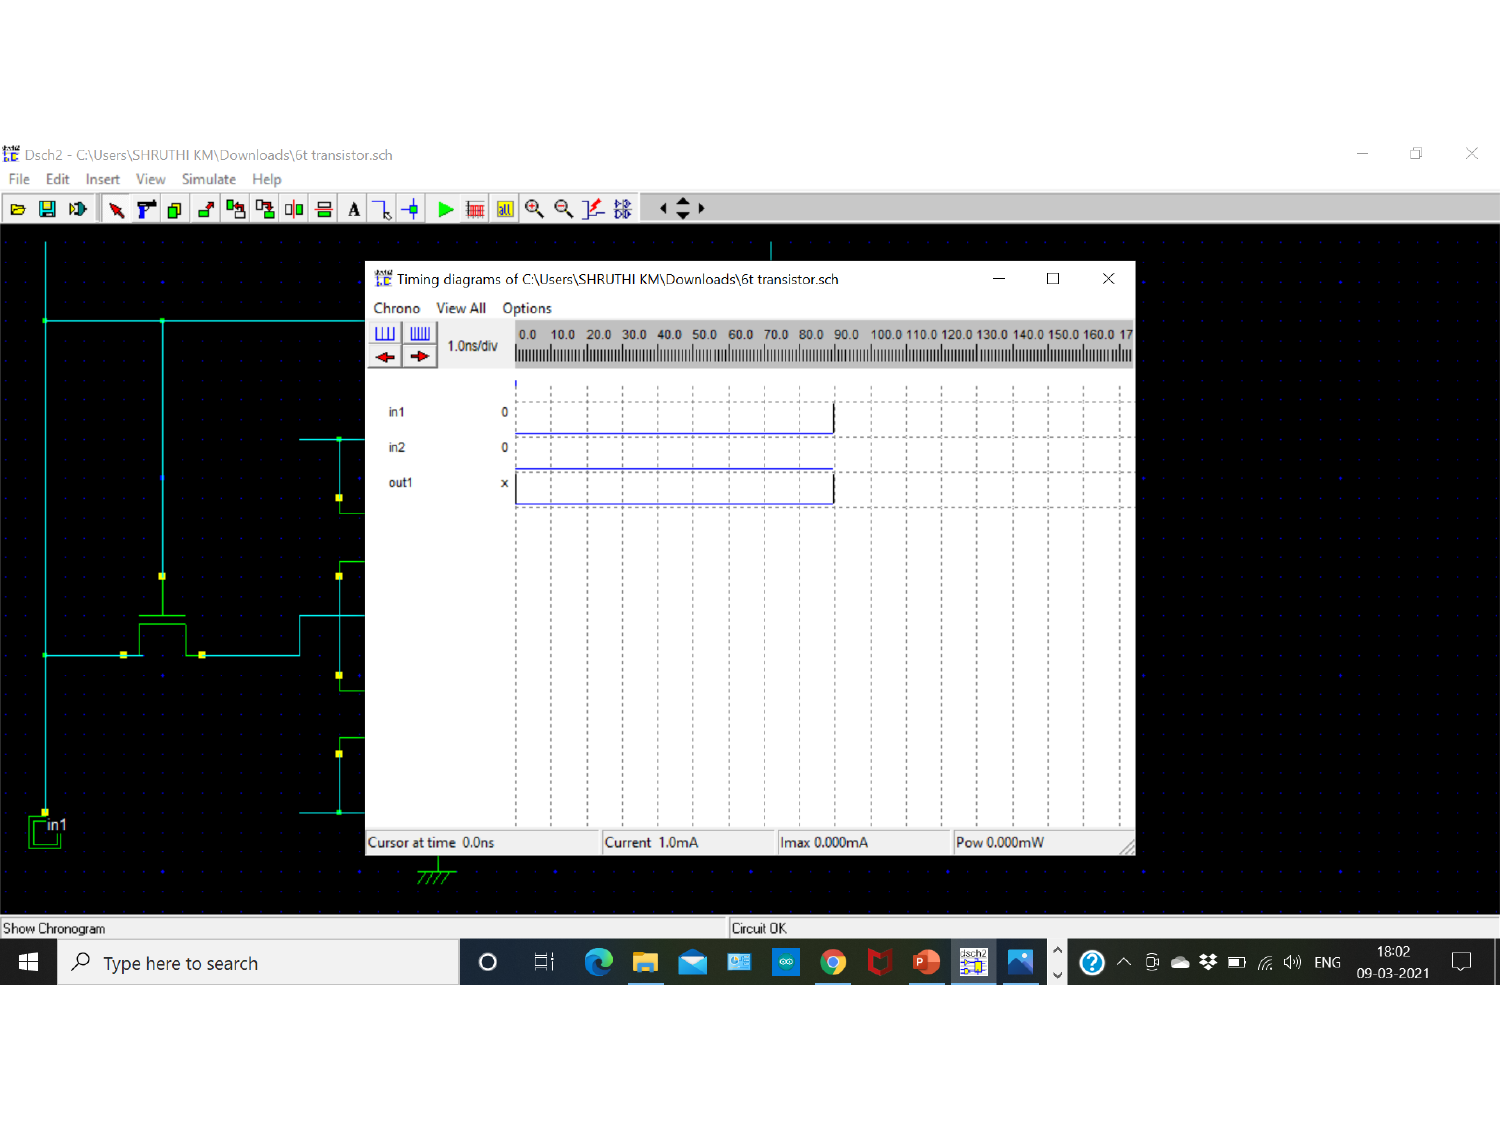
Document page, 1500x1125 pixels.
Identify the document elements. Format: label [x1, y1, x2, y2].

picture [0, 140, 1500, 985]
